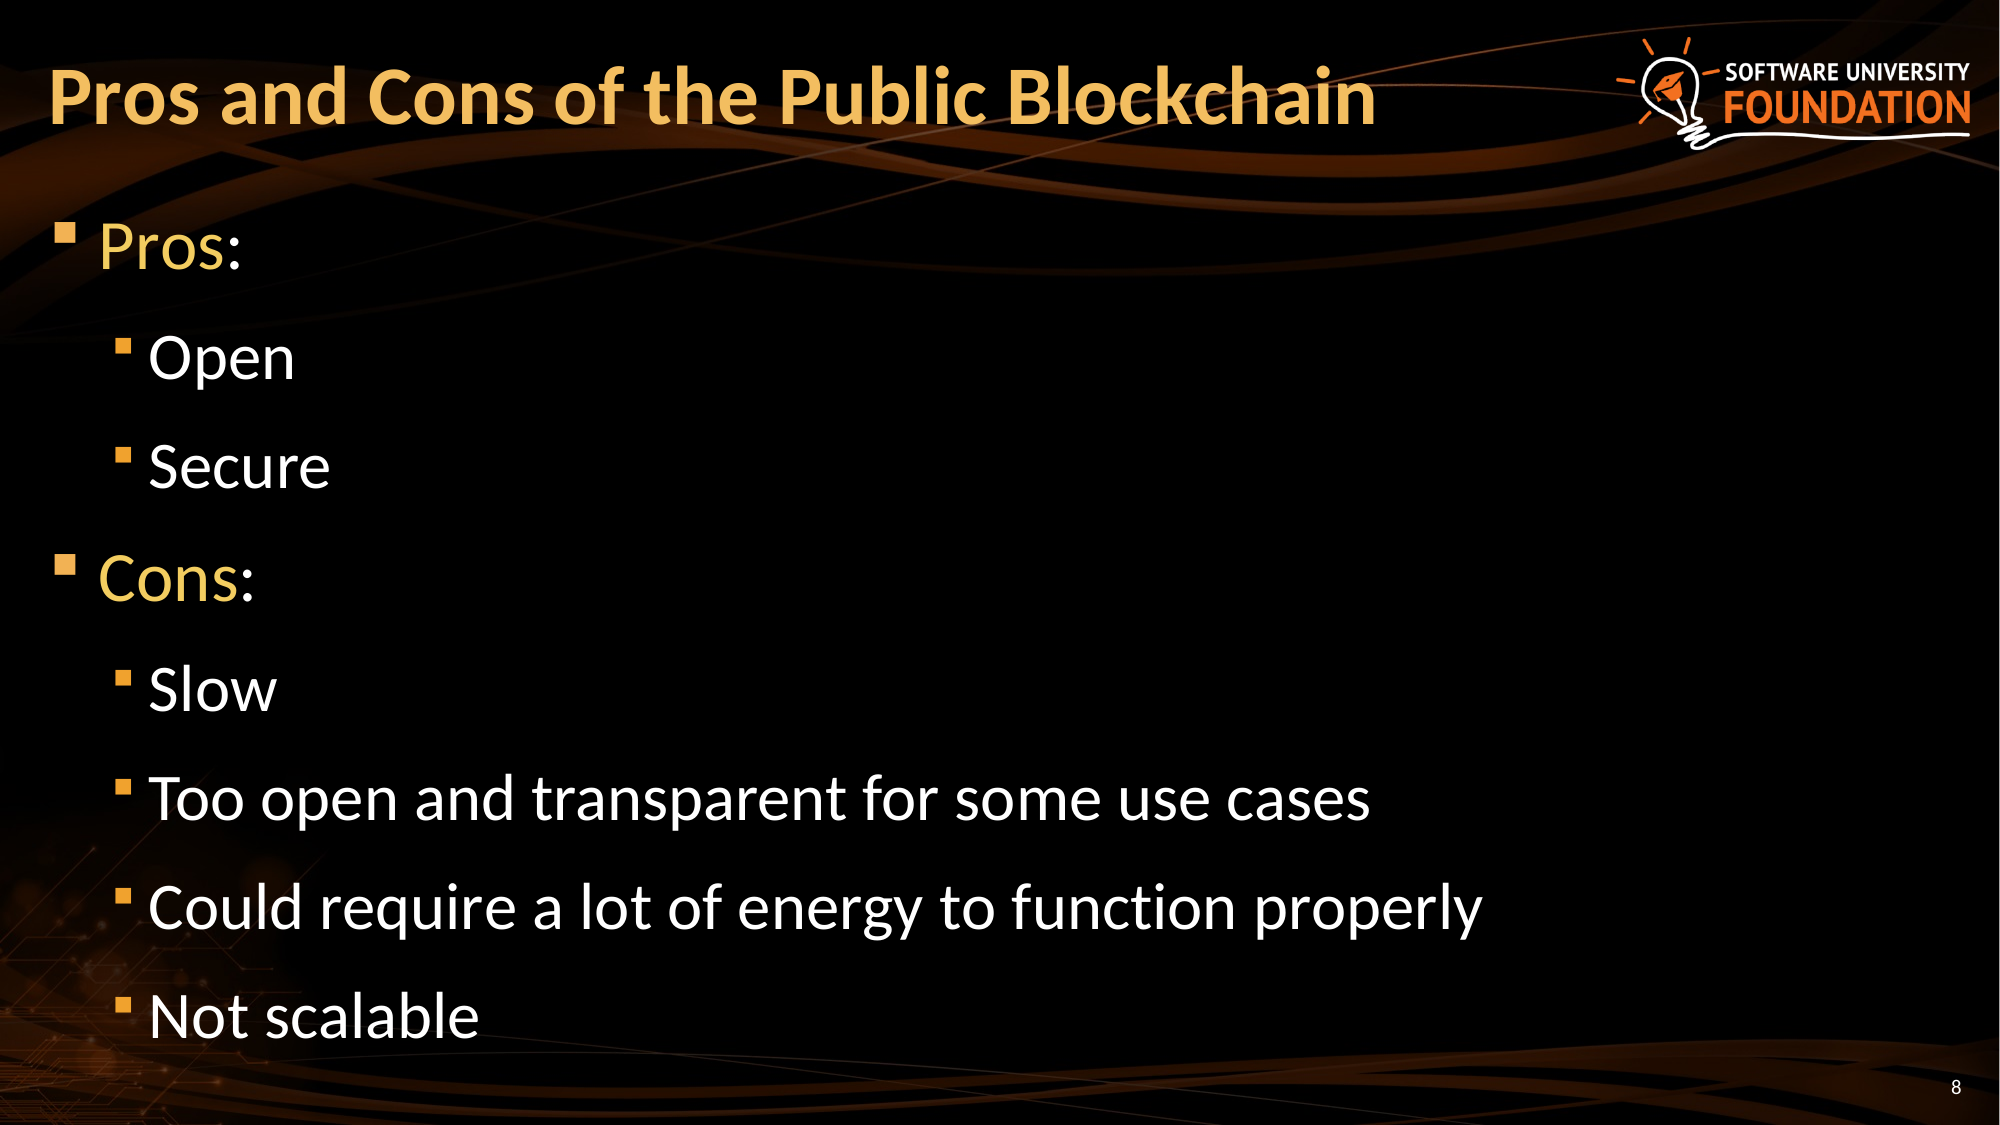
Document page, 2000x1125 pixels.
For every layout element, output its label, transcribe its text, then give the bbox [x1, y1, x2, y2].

title Pros and Cons of the Public Blockchain [30, 6, 1602, 189]
list Pros: Open Secure Cons: Slow Too open and transparent for some use cases Could require a lot of energy to function properly Not scalable [31, 188, 1968, 1103]
picture [0, 0, 2000, 1125]
